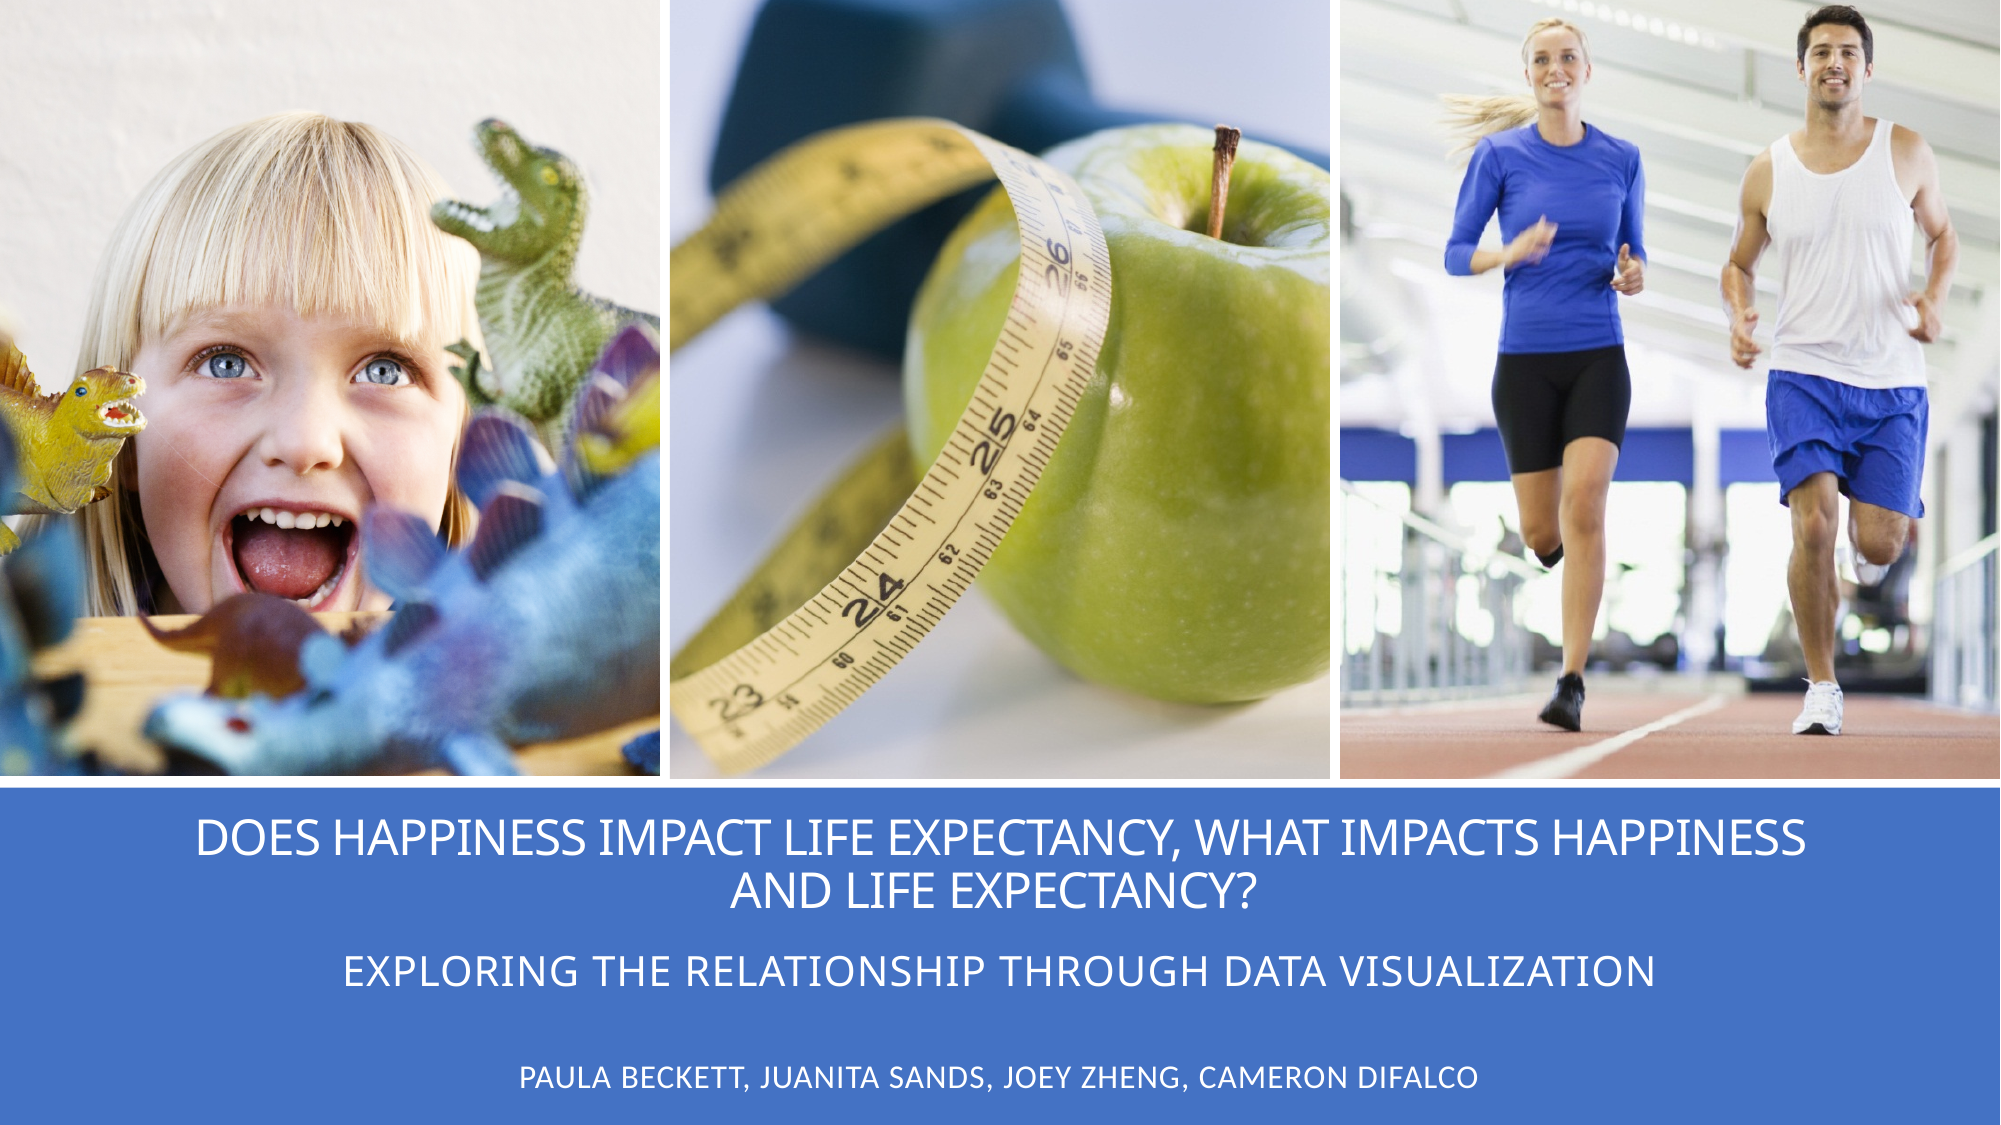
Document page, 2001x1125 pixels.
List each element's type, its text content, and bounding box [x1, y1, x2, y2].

picture [1339, 0, 2000, 779]
picture [669, 0, 1330, 779]
text_box Exploring the Relationship through Data Visualization [171, 942, 1829, 1037]
picture [0, 0, 660, 779]
text_box Does Happiness impact Life Expectancy, what impacts Happiness and Life Expectancy? [171, 803, 1829, 927]
subtitle Paula Beckett, Juanita Sands, Joey Zheng, Cameron DIFalco [87, 1052, 1913, 1125]
